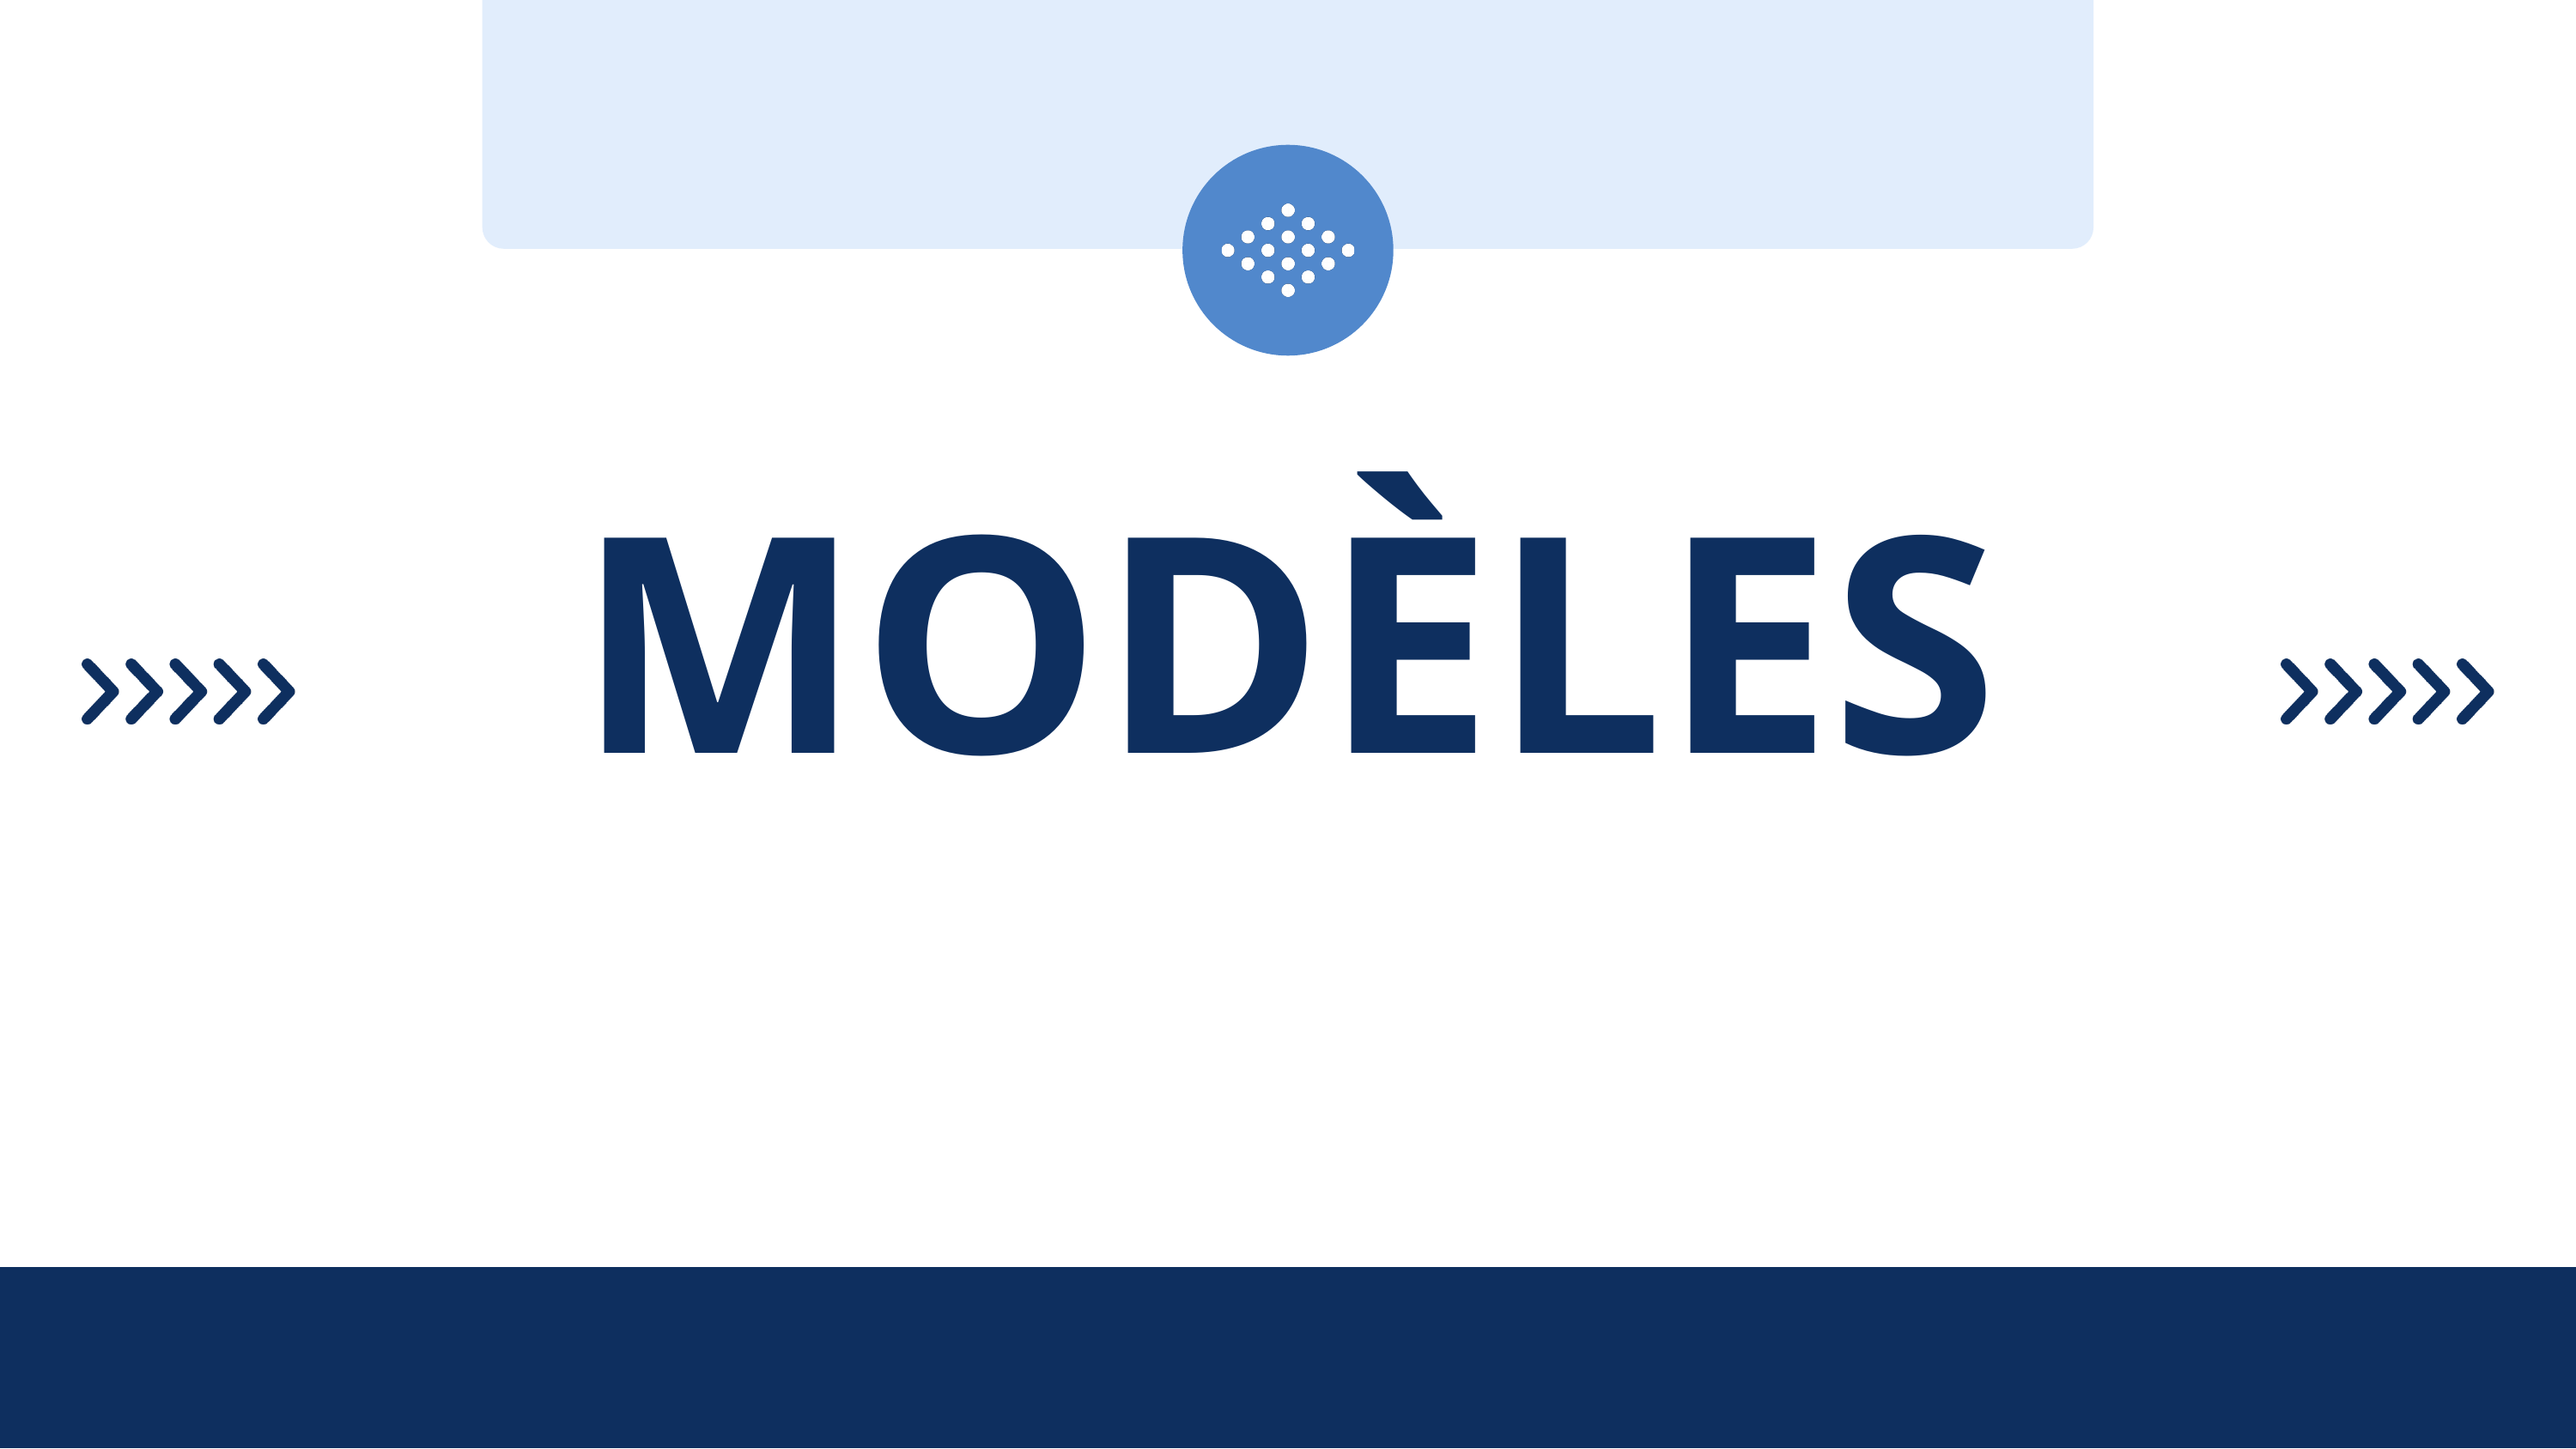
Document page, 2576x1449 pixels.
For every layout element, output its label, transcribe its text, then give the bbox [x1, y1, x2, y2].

text_box MODÈLES [425, 551, 2151, 814]
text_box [482, 0, 2094, 249]
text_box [0, 1266, 2576, 1449]
text_box [81, 658, 295, 724]
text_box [1182, 144, 1394, 356]
text_box [2280, 658, 2494, 724]
